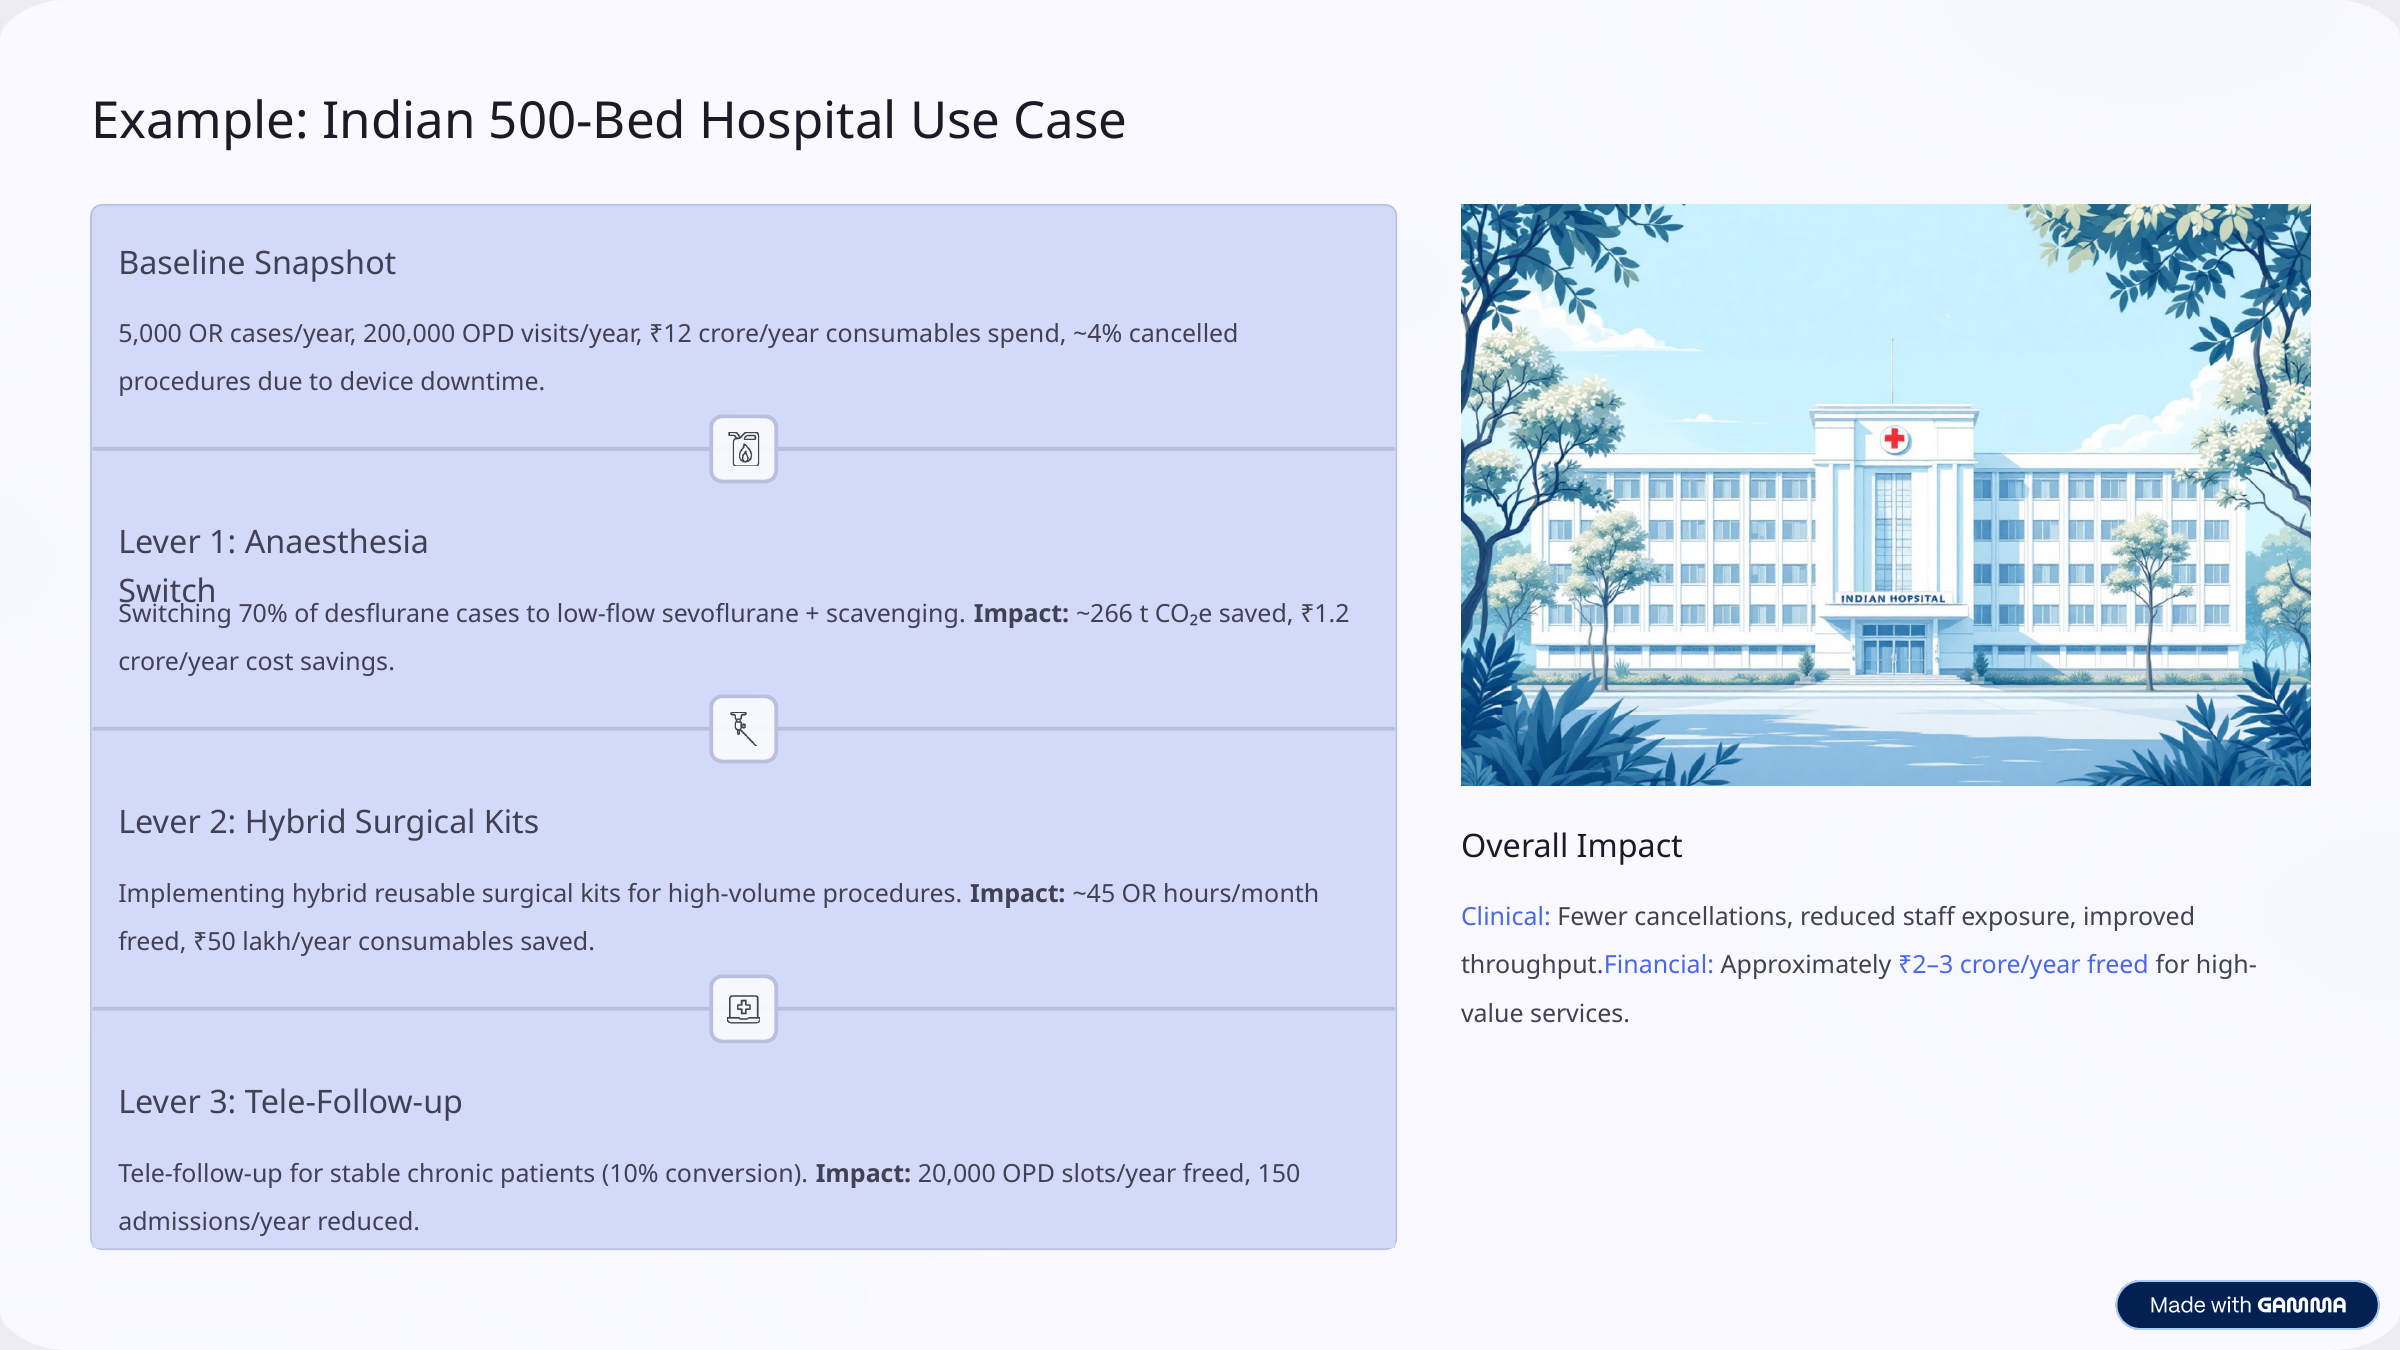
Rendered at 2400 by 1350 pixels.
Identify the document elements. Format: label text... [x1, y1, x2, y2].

text_box [92, 1006, 711, 1011]
text_box [92, 1010, 1396, 1248]
text_box [777, 446, 1396, 451]
picture [727, 712, 761, 746]
text_box [711, 976, 777, 1042]
text_box Example: Indian 500-Bed Hospital Use Case [91, 71, 1175, 137]
text_box Lever 2: Hybrid Surgical Kits [118, 792, 553, 833]
text_box [92, 206, 1396, 446]
text_box [777, 1006, 1396, 1011]
text_box Baseline Snapshot [118, 232, 444, 273]
text_box [92, 450, 1396, 727]
picture [727, 992, 761, 1026]
text_box Lever 3: Tele-Follow-up [118, 1072, 468, 1113]
picture [2106, 1271, 2389, 1339]
text_box [92, 446, 711, 451]
text_box Implementing hybrid reusable surgical kits for high-volume procedures. Impact: ~45 OR hours/month freed, ₹50 lakh/year consumables saved. [118, 858, 1370, 942]
picture [1460, 204, 2311, 786]
text_box 5,000 OR cases/year, 200,000 OPD visits/year, ₹12 crore/year consumables spend, ~4% cancelled procedures due to device downtime. [118, 298, 1370, 382]
text_box Clinical: Fewer cancellations, reduced staff exposure, improved throughput.Financial: Approximately ₹2–3 crore/year freed for high-value services. [1461, 881, 2311, 1049]
text_box [777, 726, 1396, 731]
text_box Overall Impact [1461, 815, 1787, 856]
text_box [92, 730, 1396, 1006]
picture [727, 432, 761, 466]
text_box [711, 696, 777, 762]
text_box [92, 726, 711, 731]
text_box Switching 70% of desflurane cases to low-flow sevoflurane + scavenging. Impact: ~266 t CO₂e saved, ₹1.2 crore/year cost savings. [118, 578, 1370, 662]
text_box [90, 204, 1397, 1243]
text_box [711, 416, 777, 482]
text_box Tele-follow-up for stable chronic patients (10% conversion). Impact: 20,000 OPD slots/year freed, 150 admissions/year reduced. [118, 1138, 1370, 1222]
text_box Lever 1: Anaesthesia Switch [118, 512, 534, 553]
